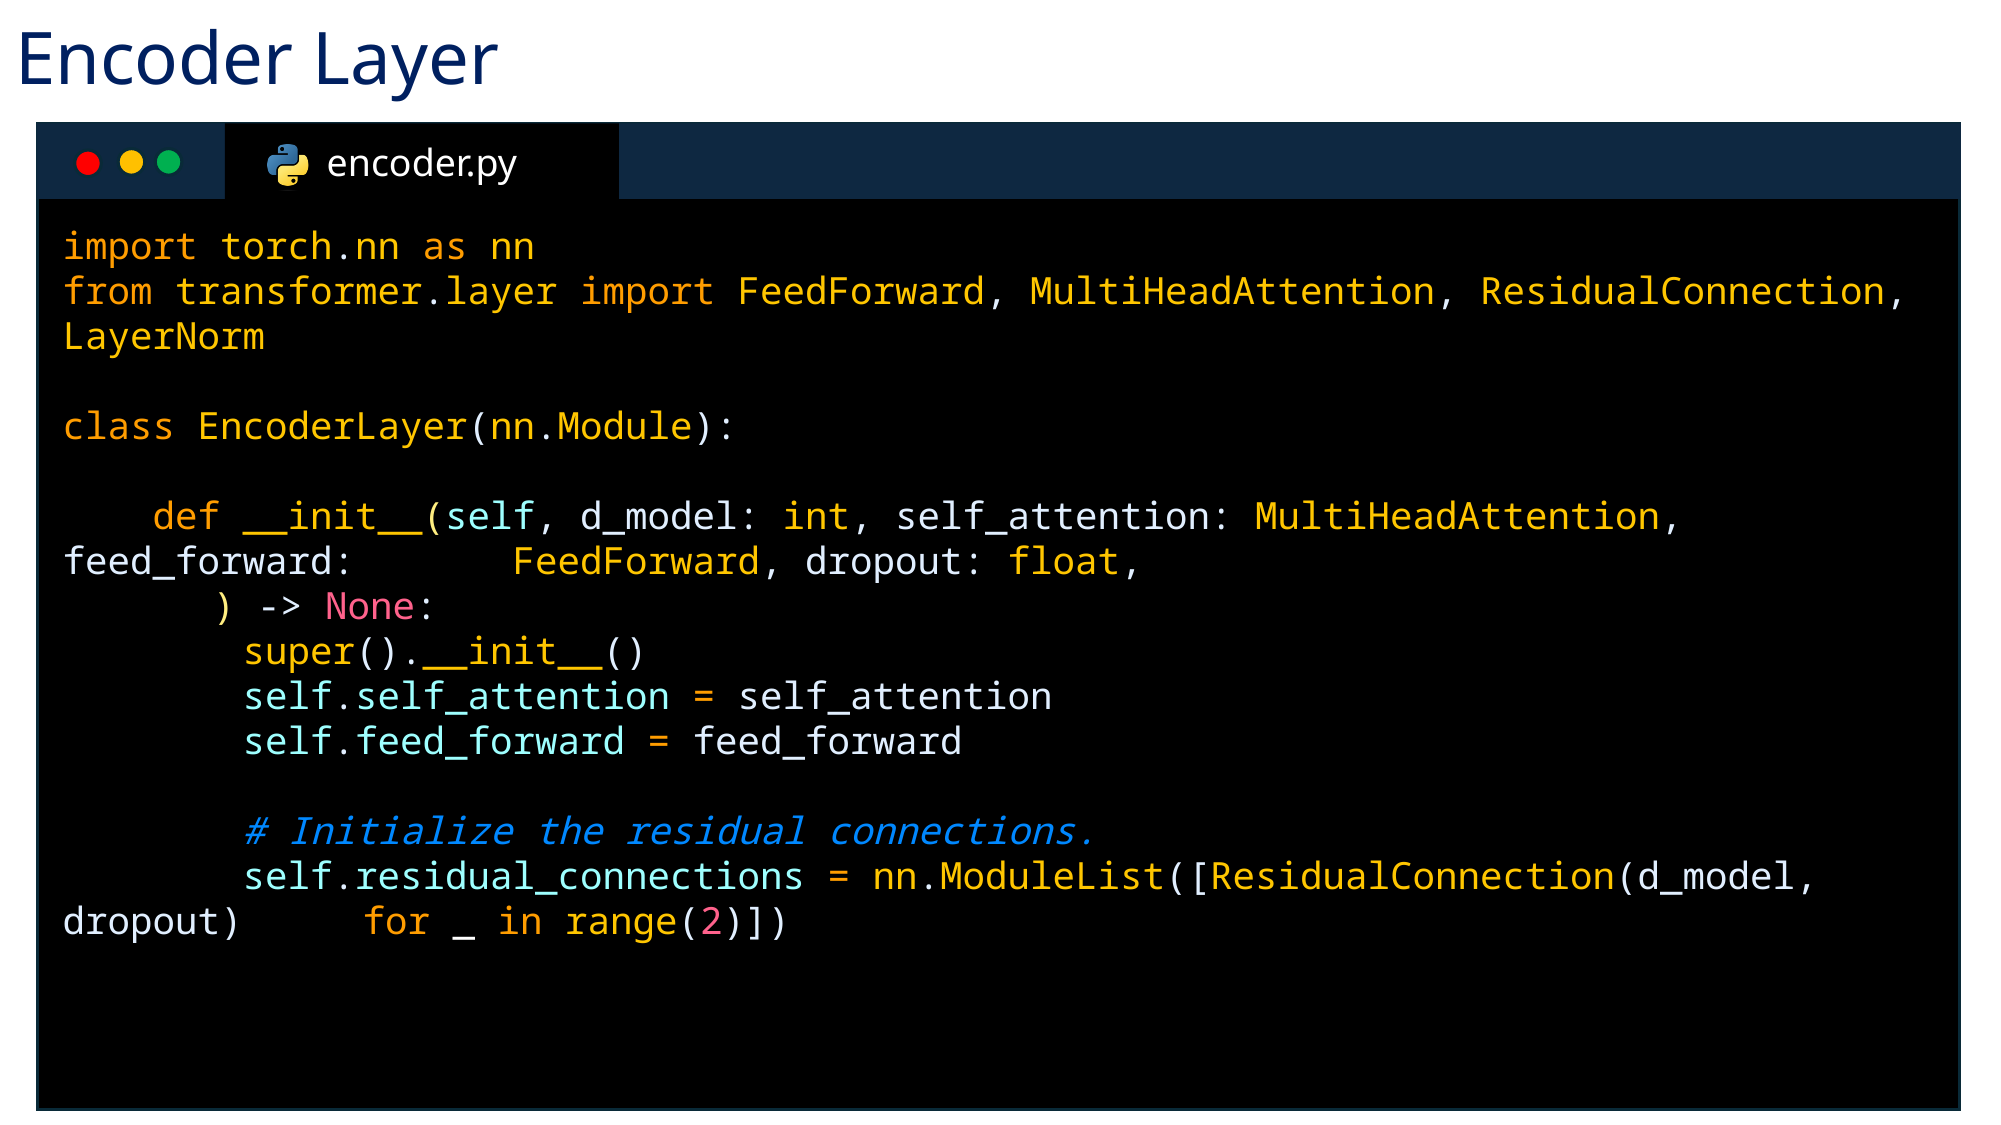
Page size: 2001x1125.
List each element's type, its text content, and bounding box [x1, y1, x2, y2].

text_box Encoder Layer [0, 13, 1070, 108]
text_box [36, 122, 1962, 1111]
picture [266, 143, 311, 192]
